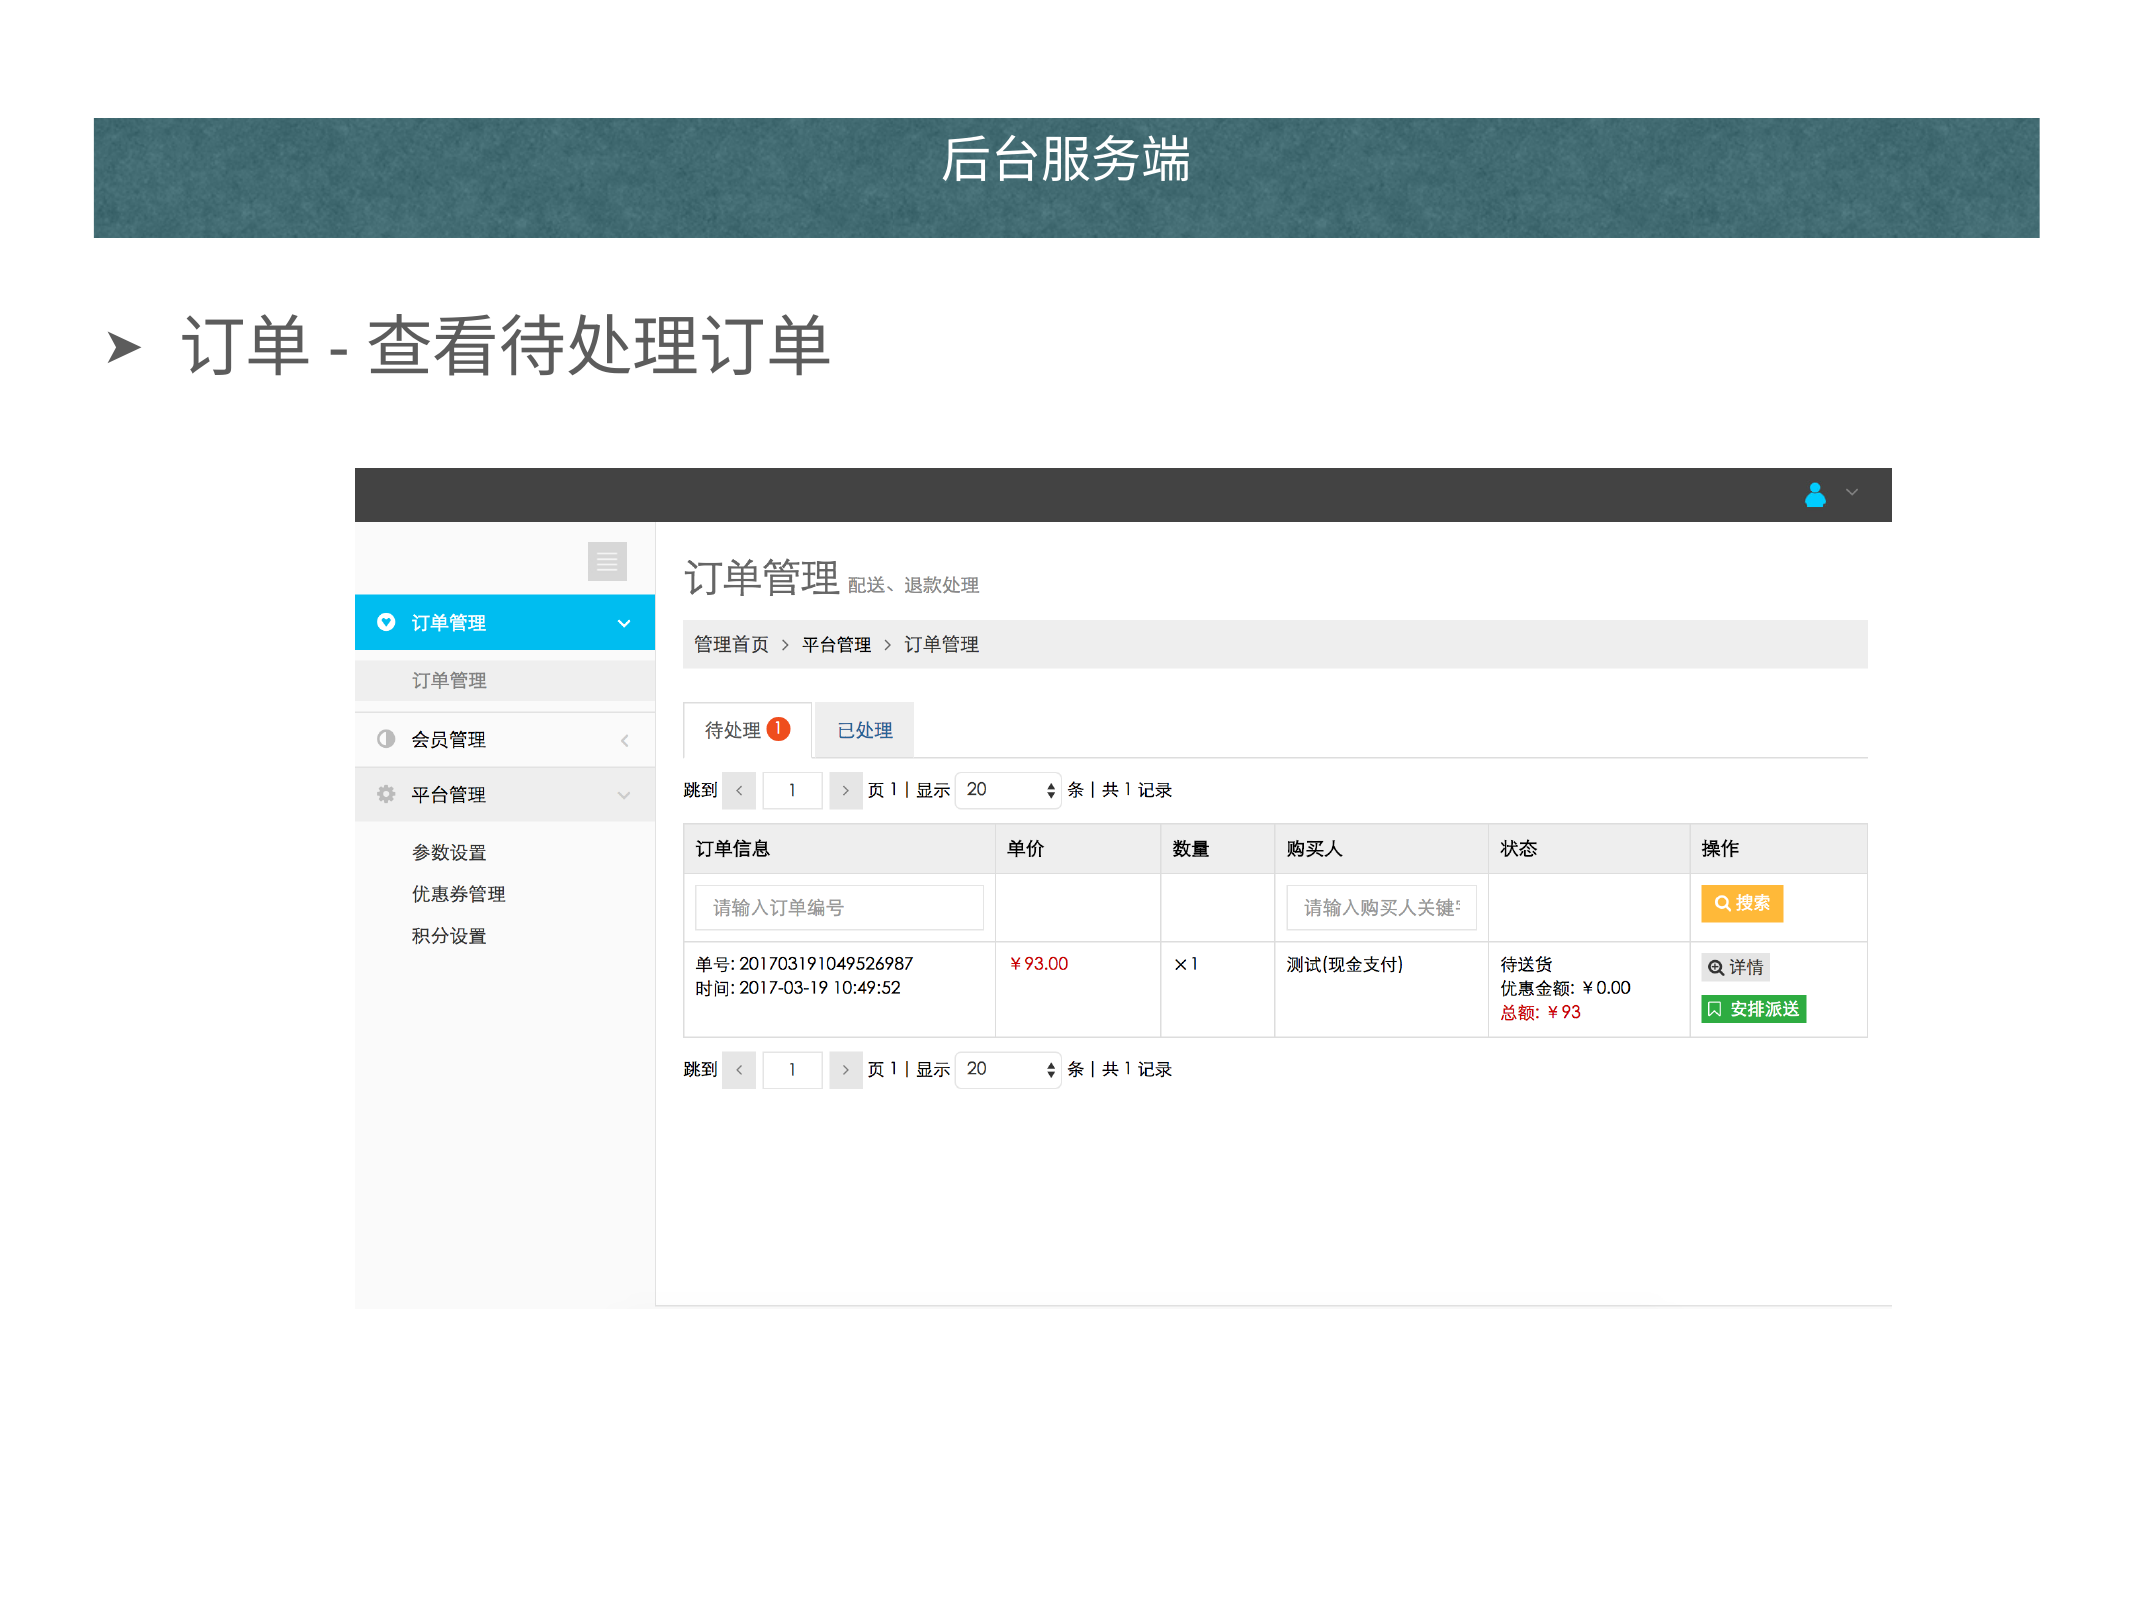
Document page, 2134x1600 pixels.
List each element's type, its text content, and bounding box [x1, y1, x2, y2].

title 后台服务端 [93, 118, 2041, 238]
list 订单-查看待处理订单 [93, 295, 2041, 1482]
picture [454, 615, 466, 629]
picture [419, 616, 429, 629]
picture [378, 614, 395, 630]
picture [355, 467, 1892, 1309]
picture [413, 620, 418, 630]
